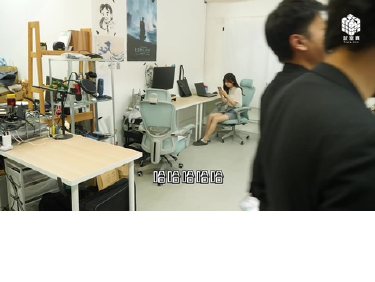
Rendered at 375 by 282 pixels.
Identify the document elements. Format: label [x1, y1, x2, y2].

picture [0, 0, 375, 212]
